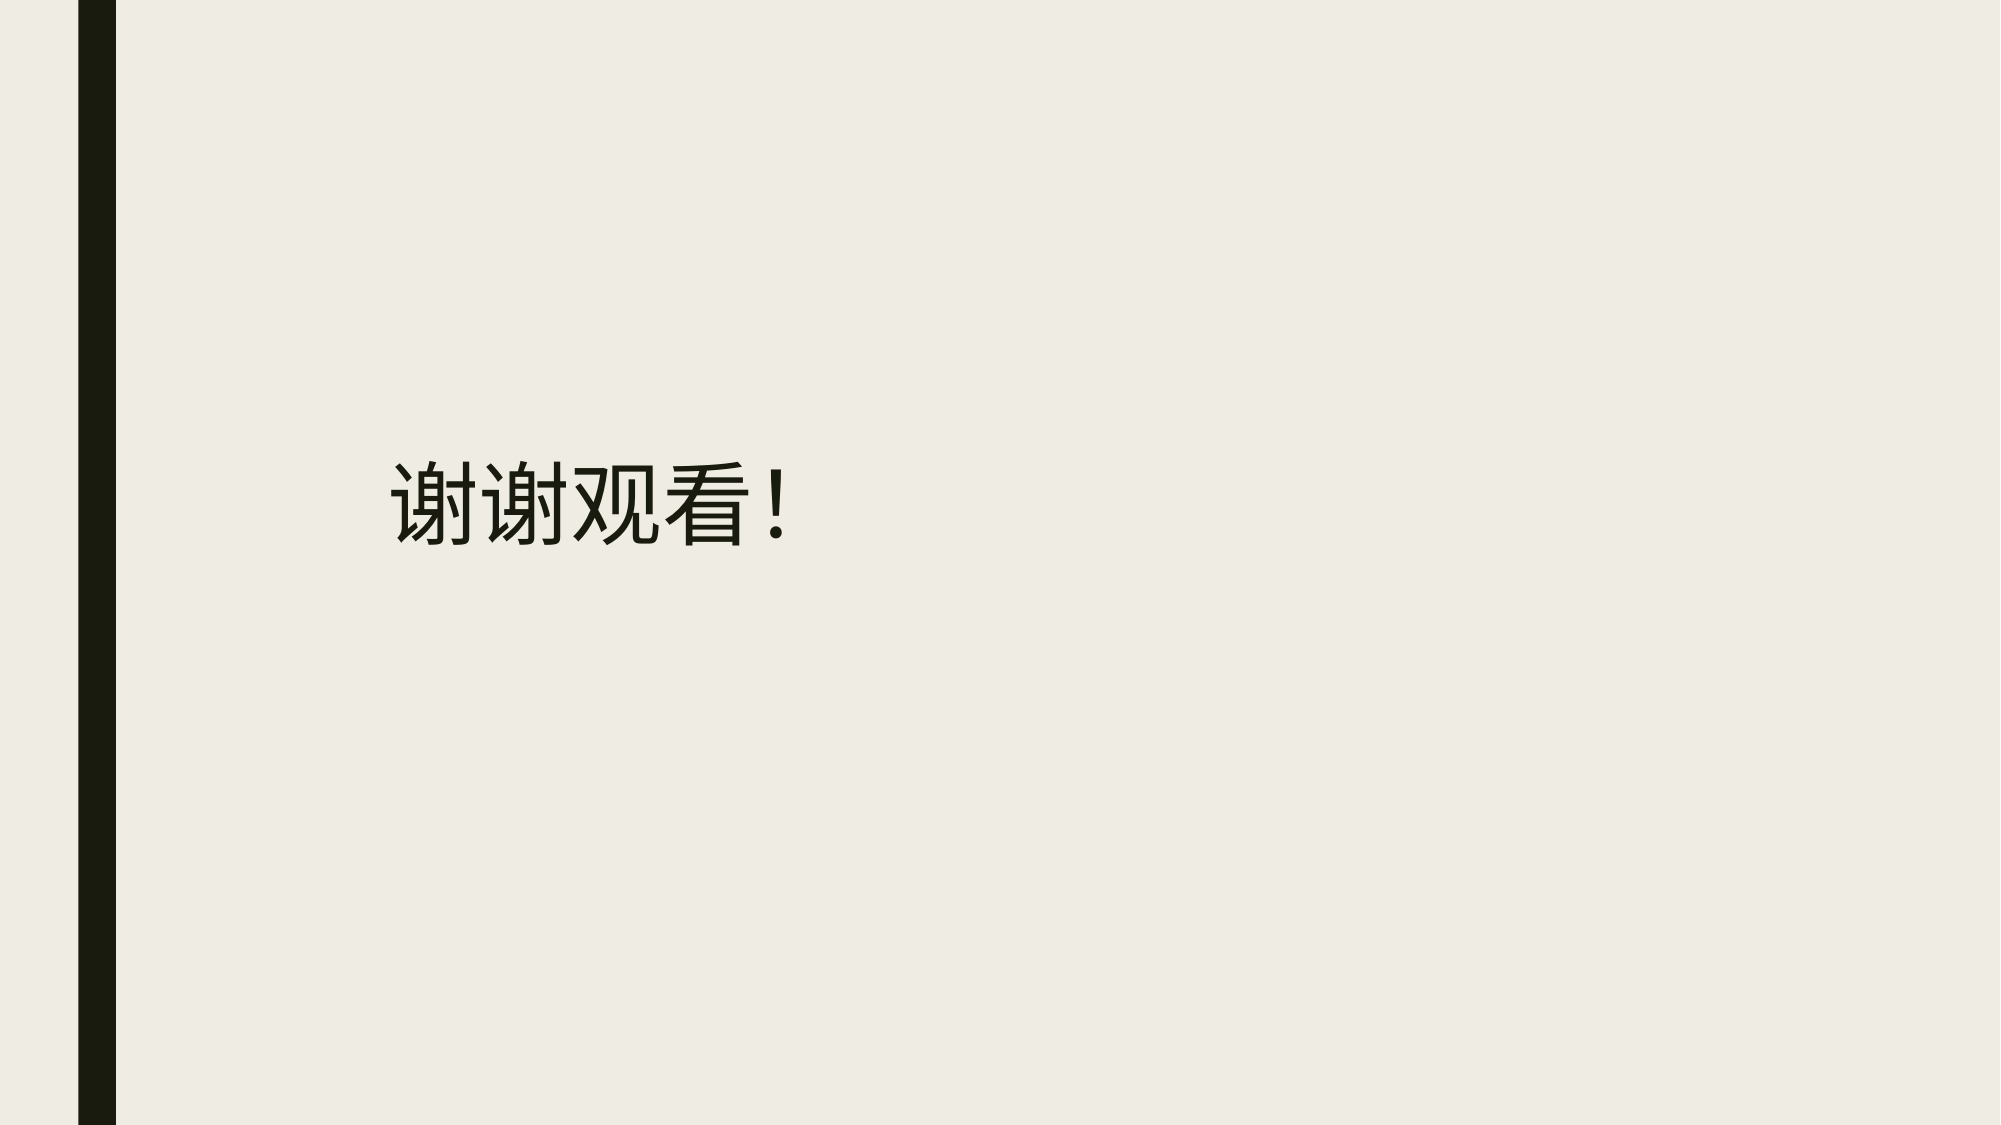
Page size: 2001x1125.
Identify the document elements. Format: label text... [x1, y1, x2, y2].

title 谢谢观看！ [372, 452, 1948, 697]
